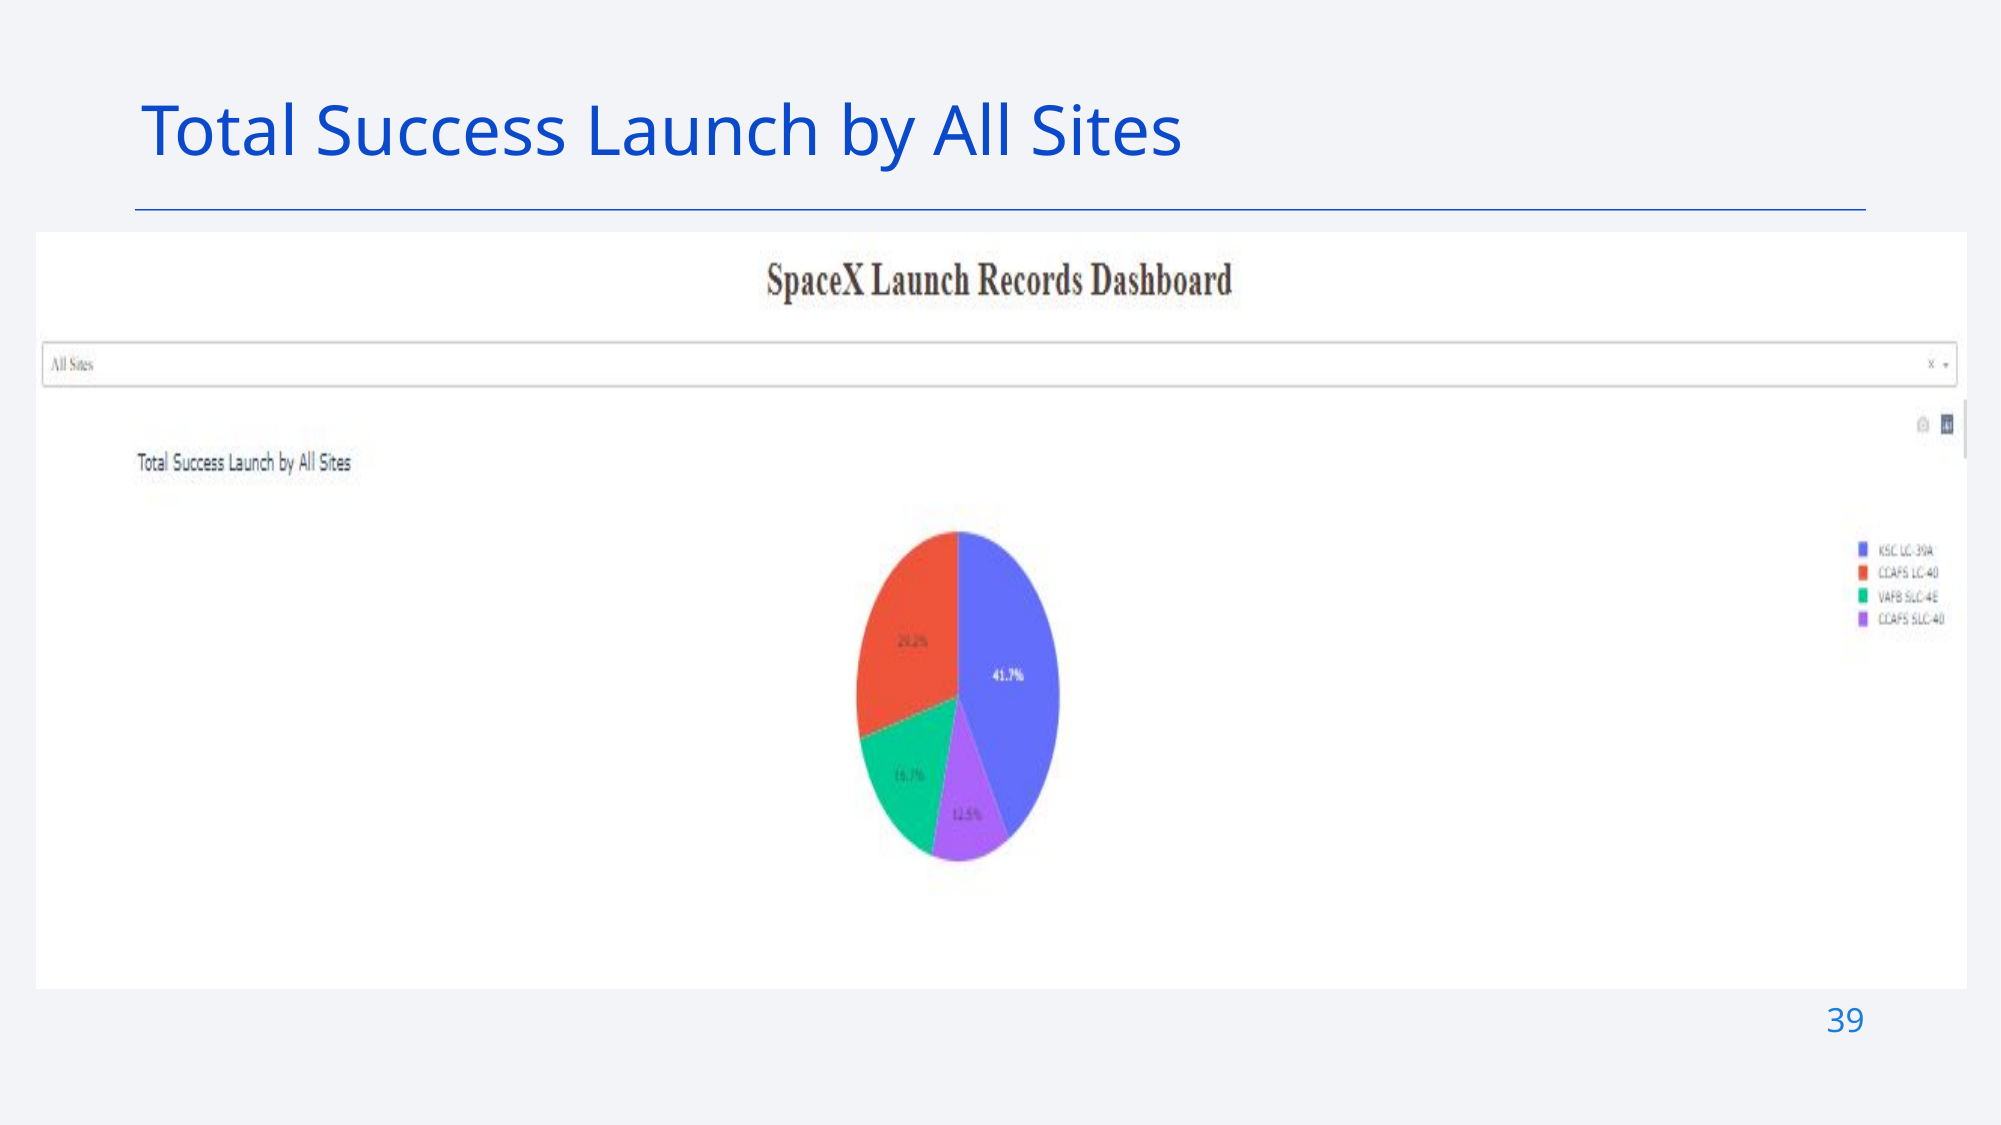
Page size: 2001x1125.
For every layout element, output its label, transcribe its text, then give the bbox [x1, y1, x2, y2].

slide_number 39 [1429, 989, 1880, 1055]
picture [0, 0, 2001, 1125]
text_box Total Success Launch by All Sites [126, 88, 1852, 179]
